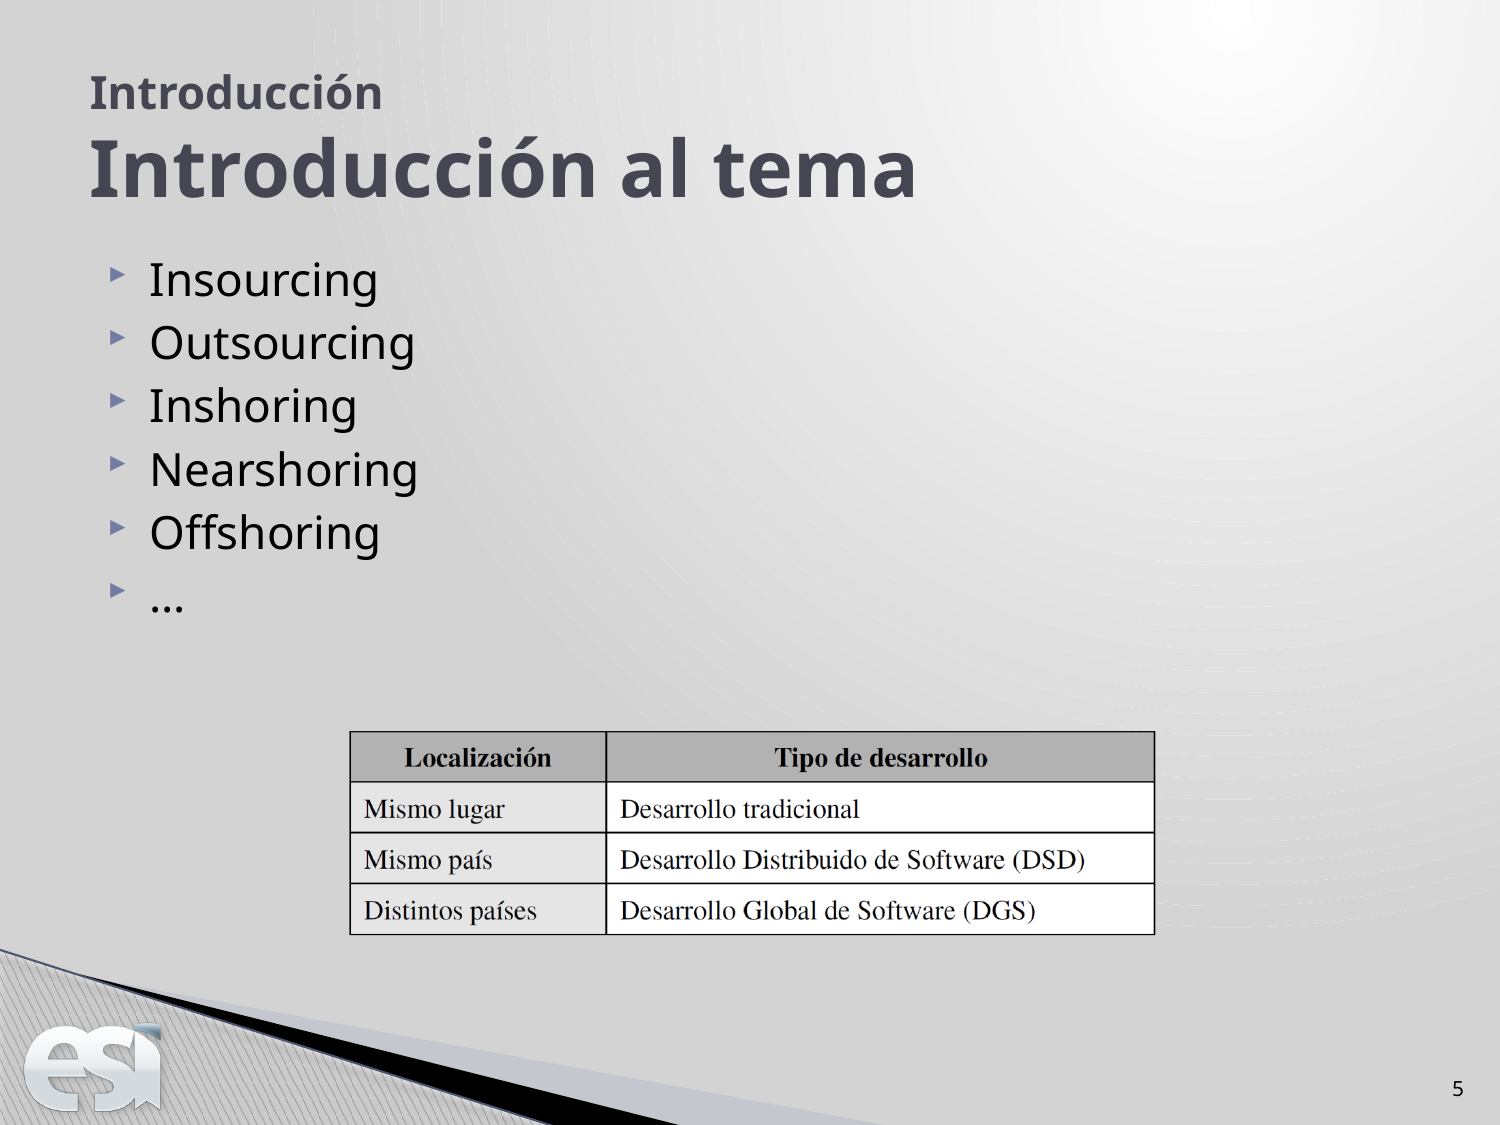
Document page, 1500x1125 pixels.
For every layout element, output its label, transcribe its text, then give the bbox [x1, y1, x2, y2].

title Introducción Introducción al tema [75, 45, 1425, 233]
slide_number 5 [1418, 1051, 1479, 1112]
picture [345, 727, 1158, 940]
list Insourcing Outsourcing Inshoring Nearshoring Offshoring … [75, 243, 1425, 986]
picture [17, 1017, 172, 1116]
